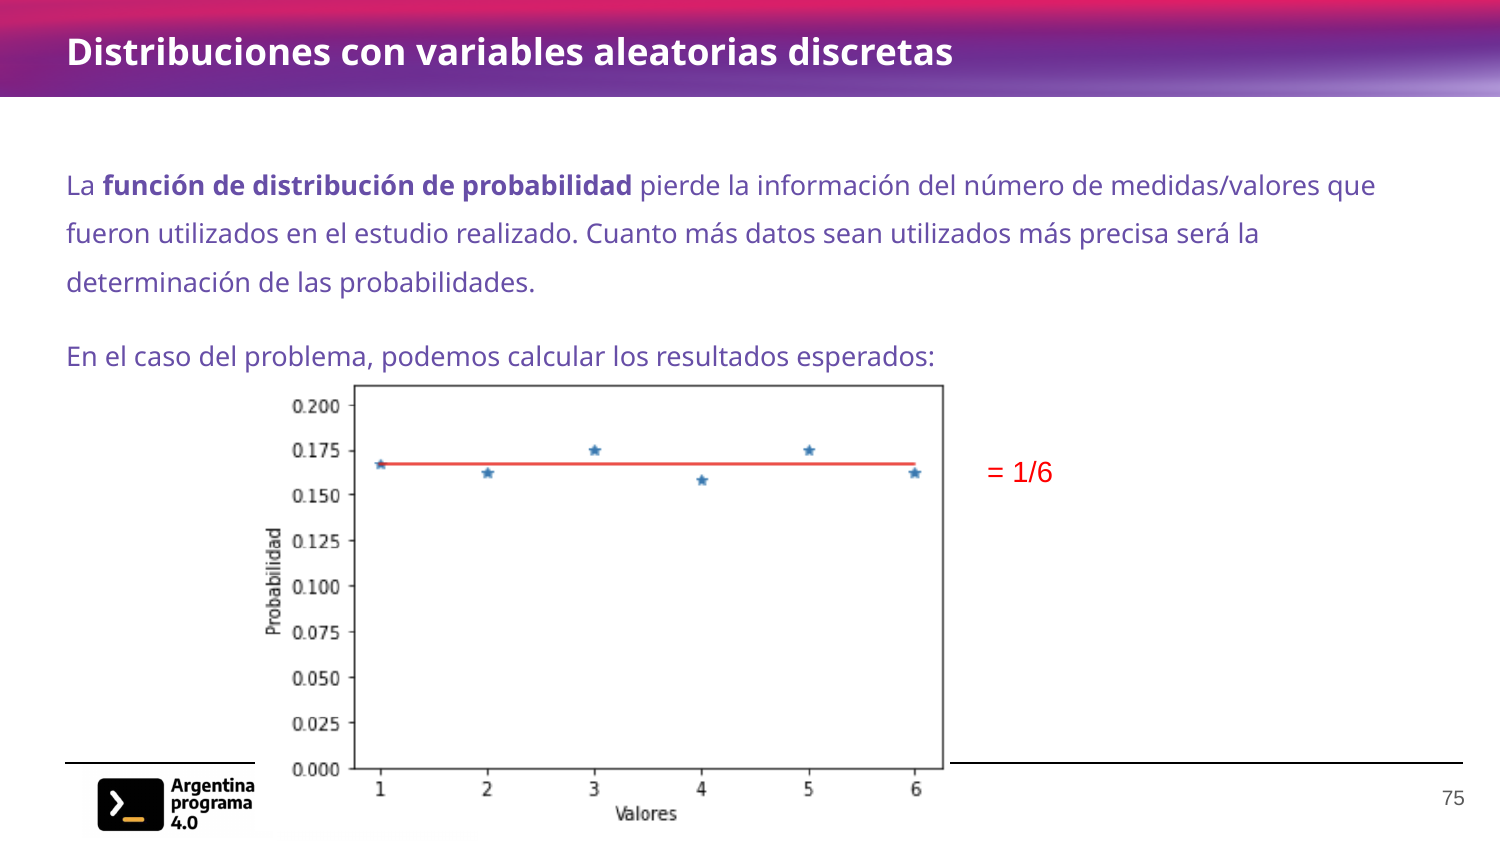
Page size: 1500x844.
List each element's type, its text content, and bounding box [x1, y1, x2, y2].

slide_number ‹#› [1389, 764, 1480, 830]
text_box = 1/6 [972, 438, 1107, 504]
list La función de distribución de probabilidad pierde la información del número de medidas/valores que fueron utilizados en el estudio realizado. Cuanto más datos sean utilizados más precisa será la determinación de las probabilidades. En el caso del problema, podemos calcular los resultados esperados: [51, 136, 1449, 750]
picture [82, 377, 950, 841]
picture [0, 0, 1500, 97]
title Distribuciones con variables aleatorias discretas [51, 12, 1449, 88]
